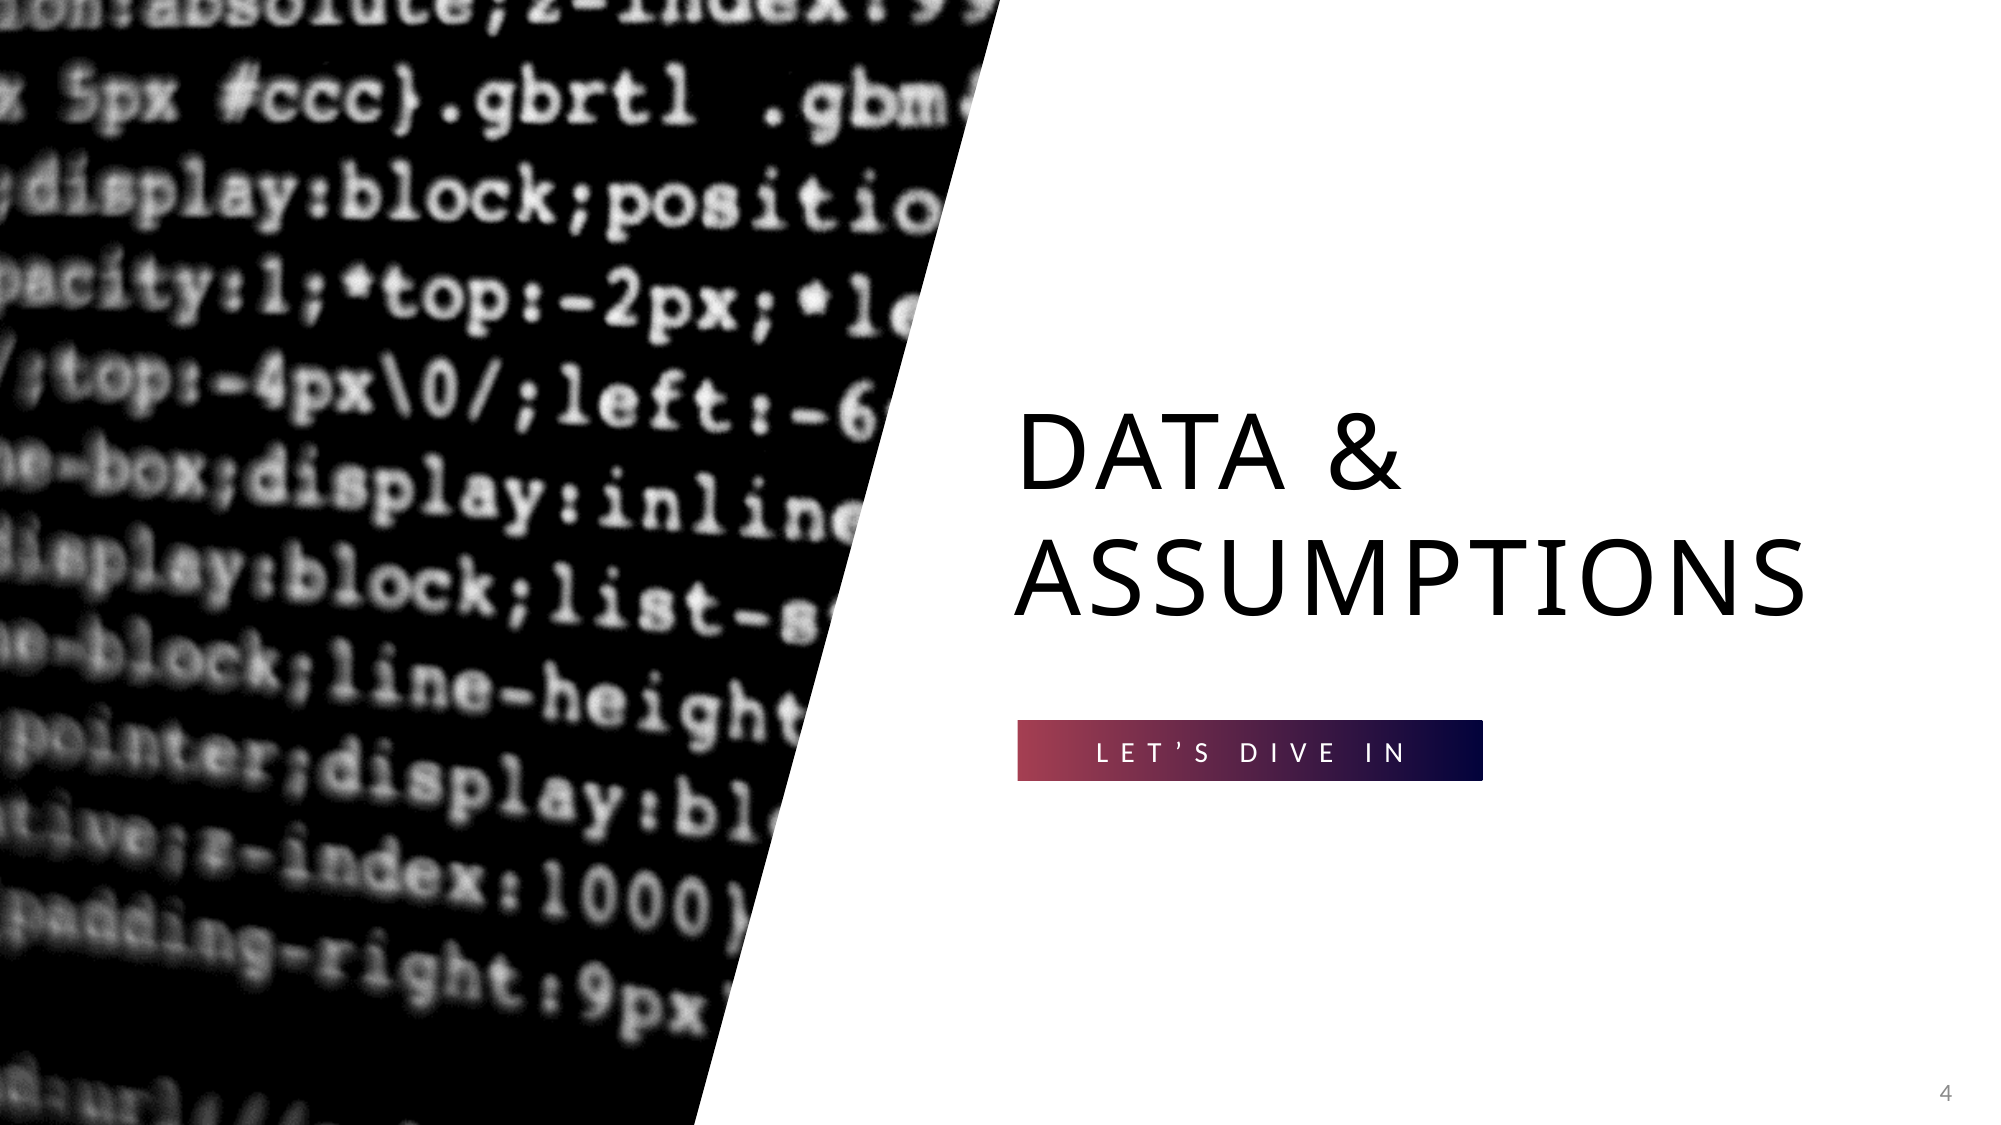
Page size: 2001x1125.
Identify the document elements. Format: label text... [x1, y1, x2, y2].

title Data & Assumptions [1000, 371, 1862, 644]
list Let’s Dive In [1017, 720, 1483, 781]
picture [0, 0, 1000, 1125]
slide_number 4 [1894, 1061, 1968, 1121]
